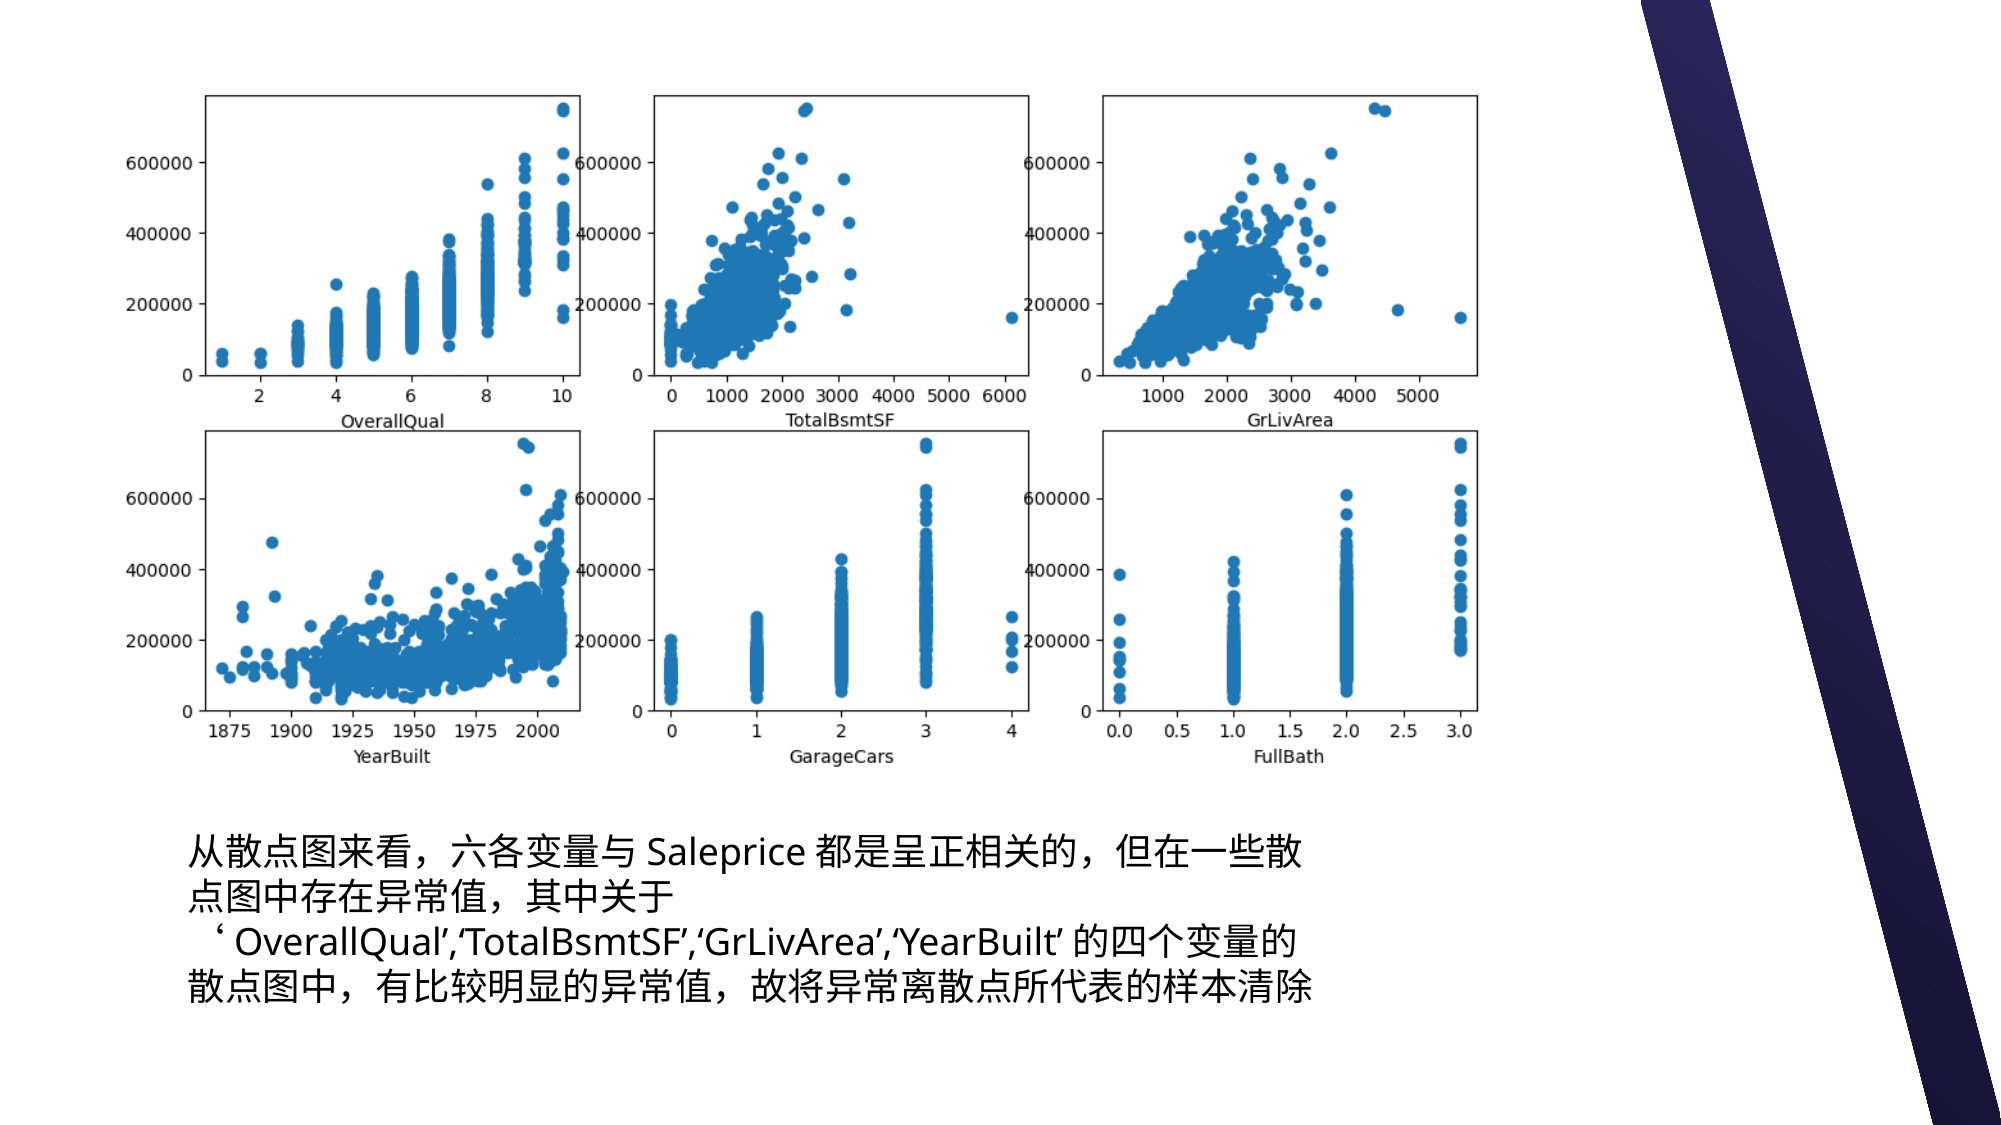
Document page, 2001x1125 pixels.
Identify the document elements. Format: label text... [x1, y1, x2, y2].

text_box [1641, 0, 2000, 1125]
text_box 从散点图来看，六各变量与Saleprice都是呈正相关的，但在一些散点图中存在异常值，其中关于 ‘OverallQual’,‘TotalBsmtSF’,‘GrLivArea’,‘YearBuilt’的四个变量的散点图中，有比较明显的异常值，故将异常离散点所代表的样本清除 [172, 820, 1344, 1015]
picture [0, 0, 1641, 799]
